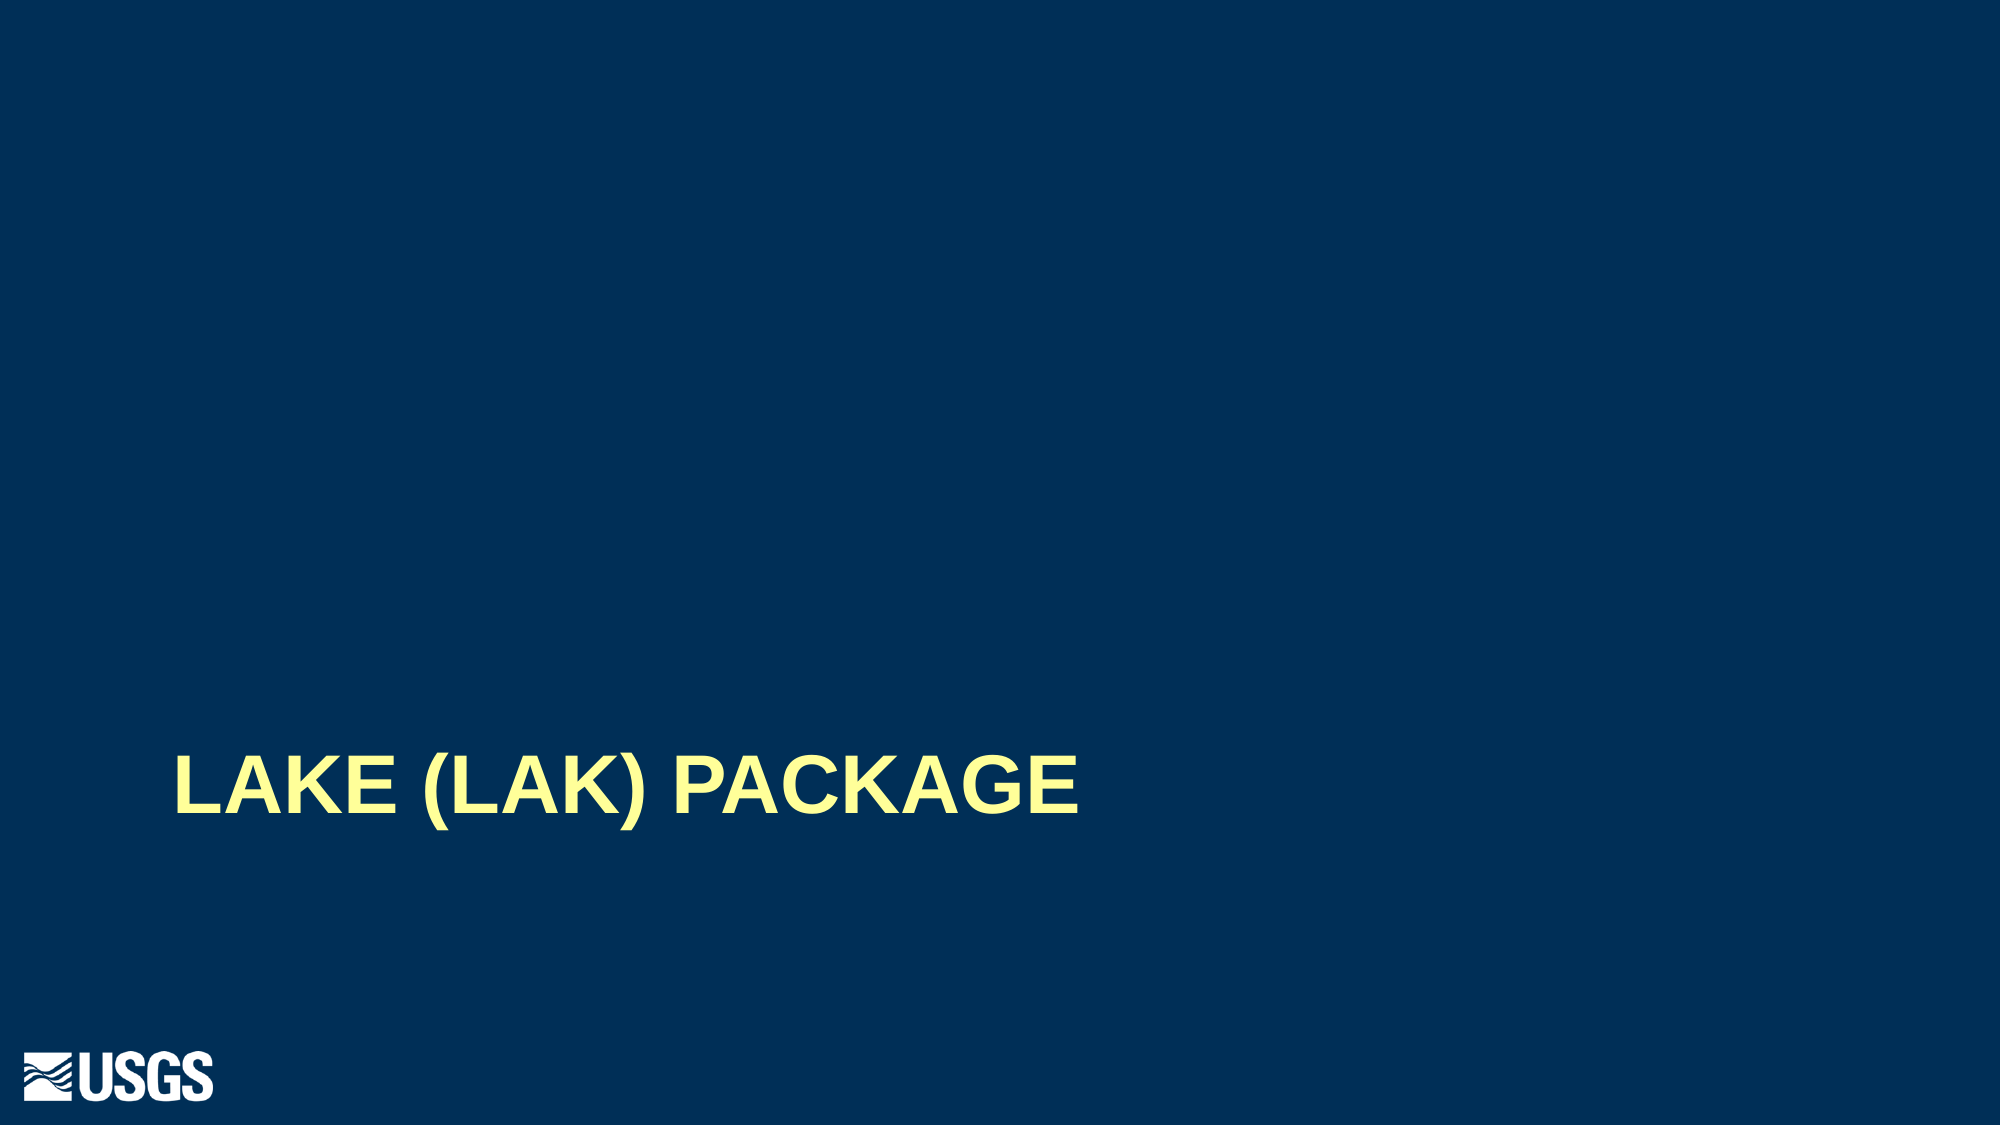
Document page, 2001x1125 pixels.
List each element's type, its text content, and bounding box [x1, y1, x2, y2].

title Lake (LAK) Package [157, 722, 1858, 947]
